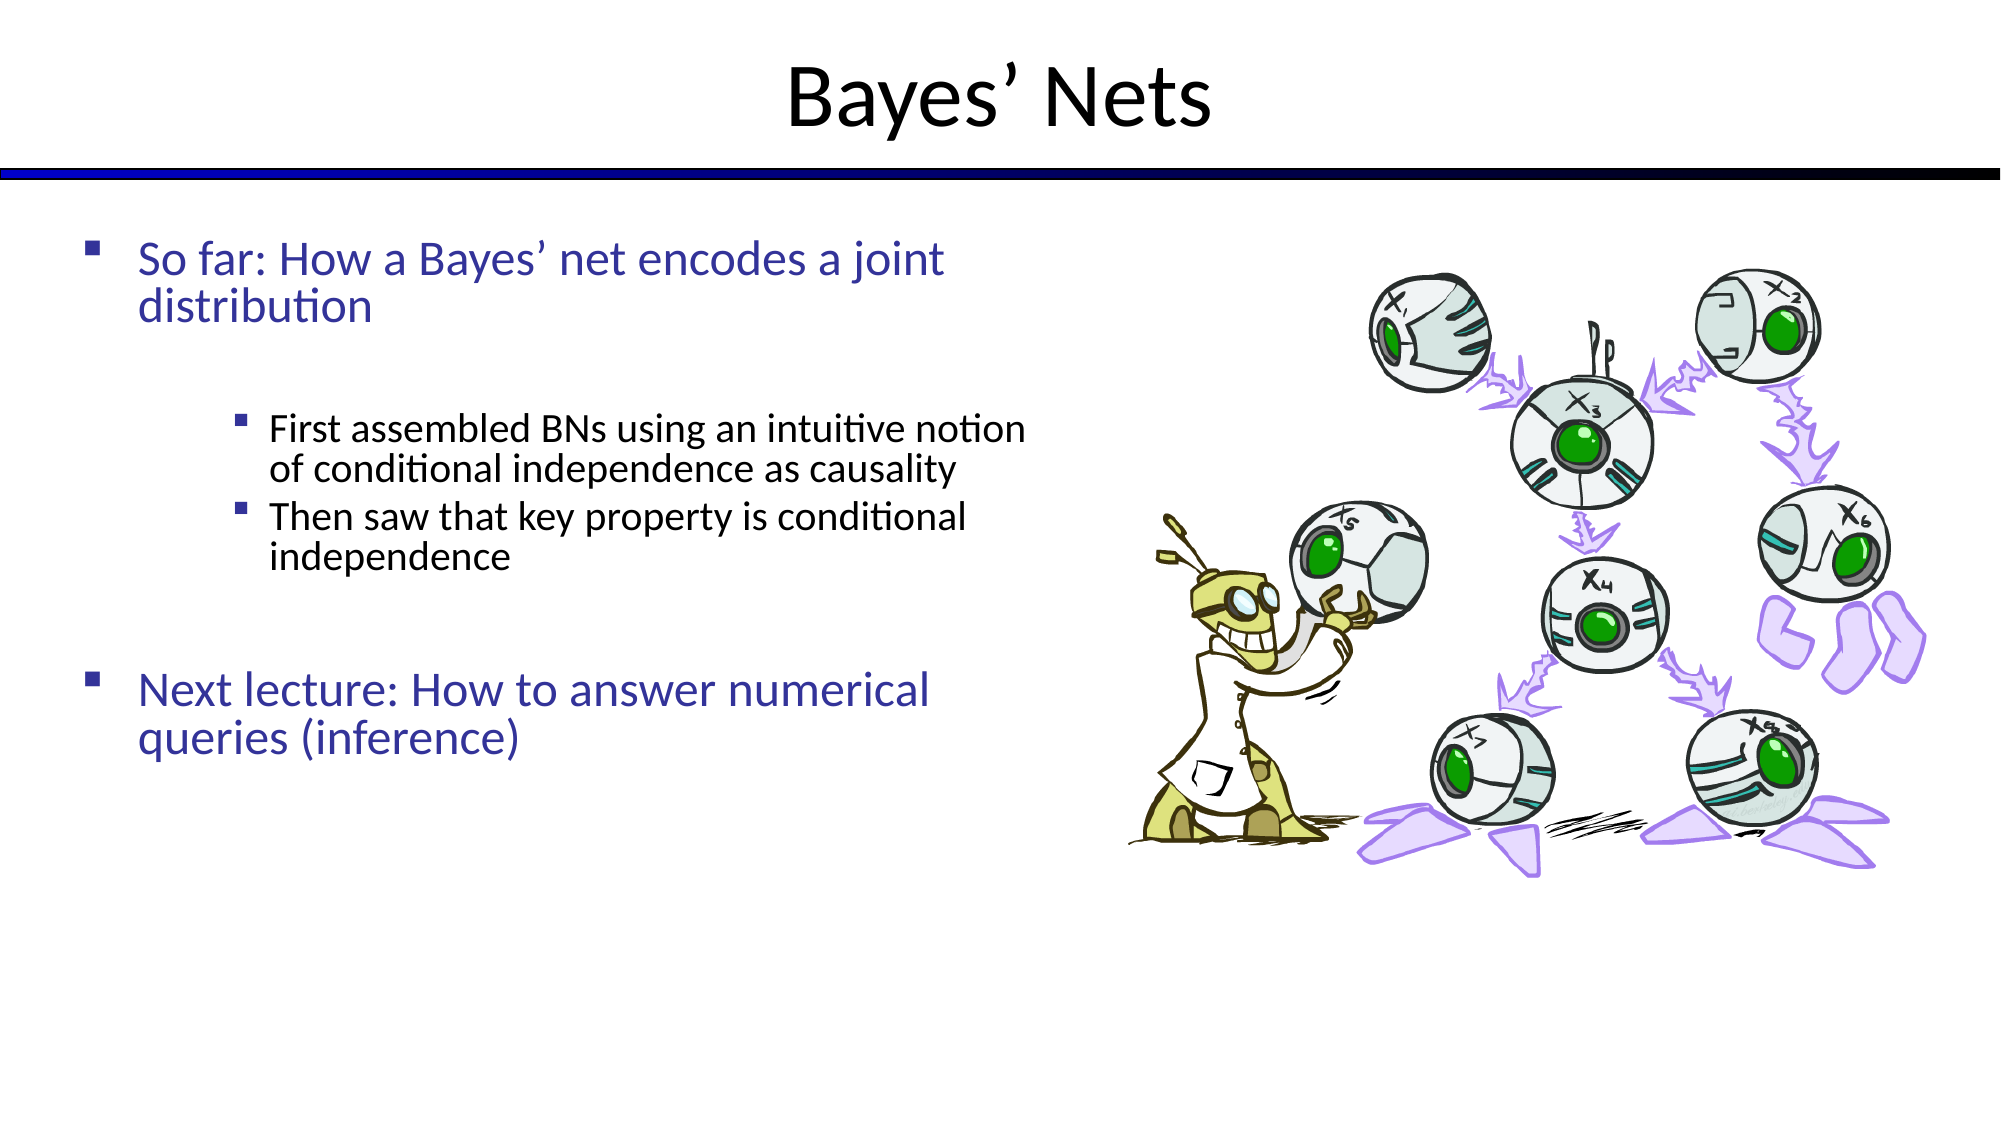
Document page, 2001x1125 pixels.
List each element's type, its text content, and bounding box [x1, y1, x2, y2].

picture [1071, 249, 1947, 888]
title Bayes’ Nets [0, 0, 2000, 184]
list So far: How a Bayes’ net encodes a joint distribution First assembled BNs using an intuitive notion of conditional independence as causality Then saw that key property is conditional independence Next lecture: How to answer numerical queries (inference) [66, 228, 1076, 1006]
